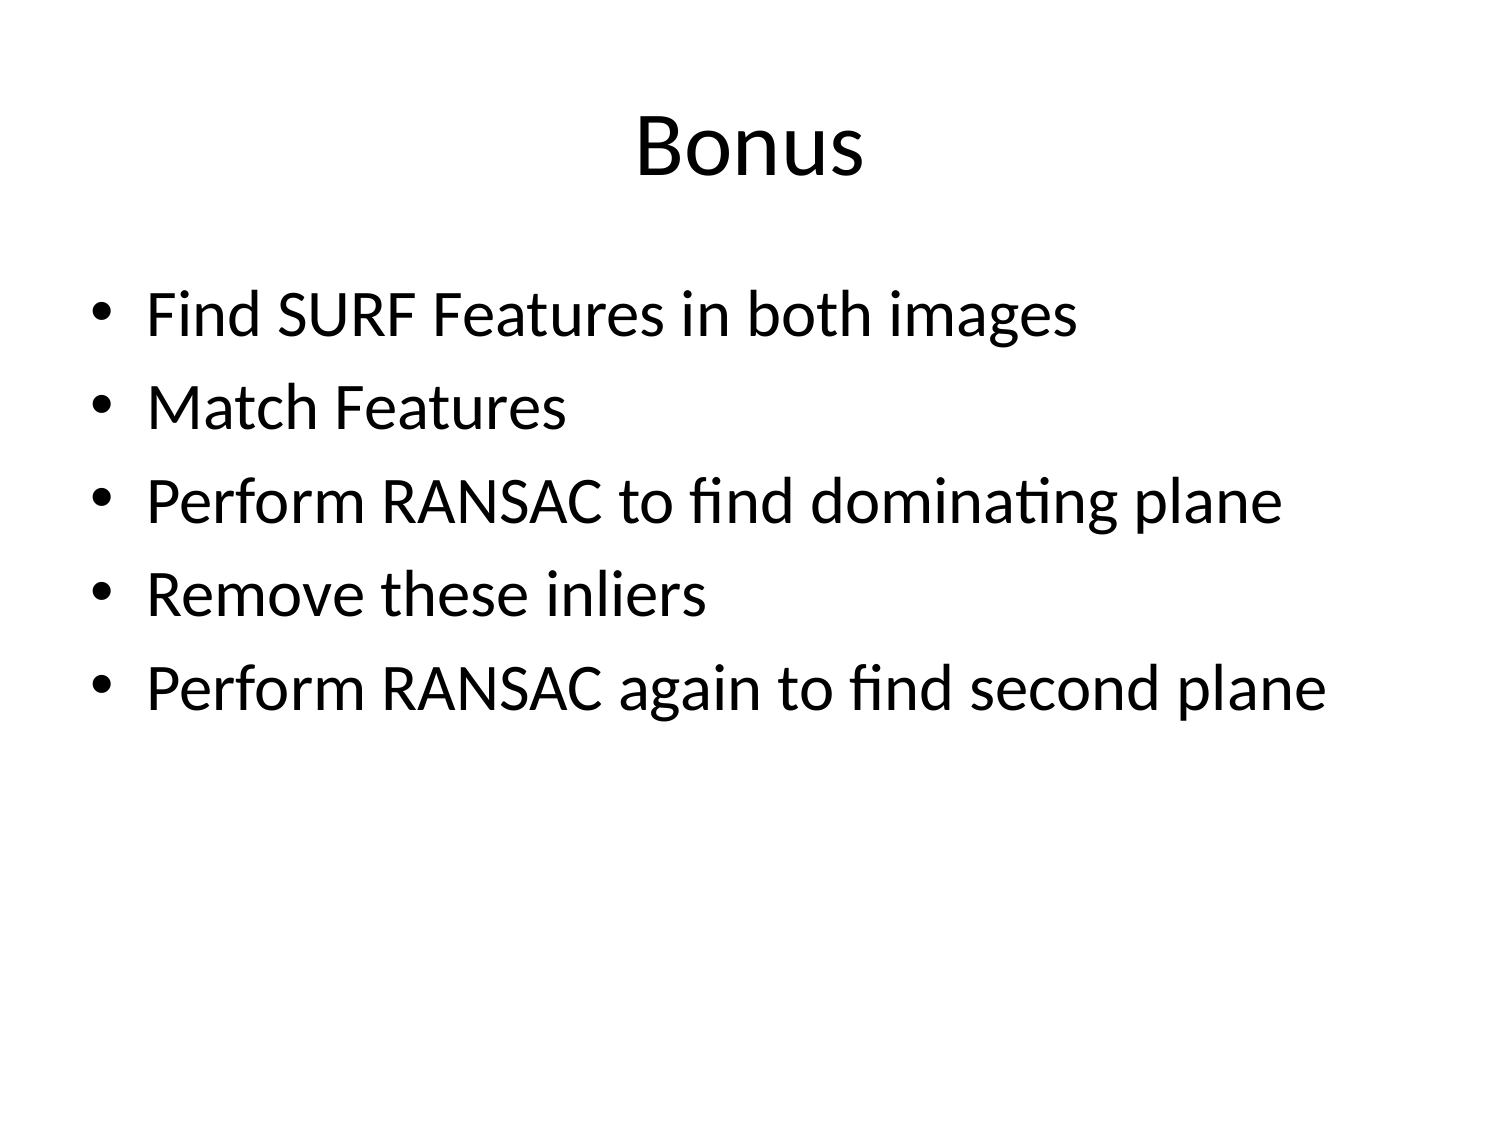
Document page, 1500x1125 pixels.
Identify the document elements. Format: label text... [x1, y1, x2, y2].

list Find SURF Features in both images Match Features Perform RANSAC to find dominating plane Remove these inliers Perform RANSAC again to find second plane [75, 262, 1425, 1005]
title Bonus [75, 45, 1425, 233]
